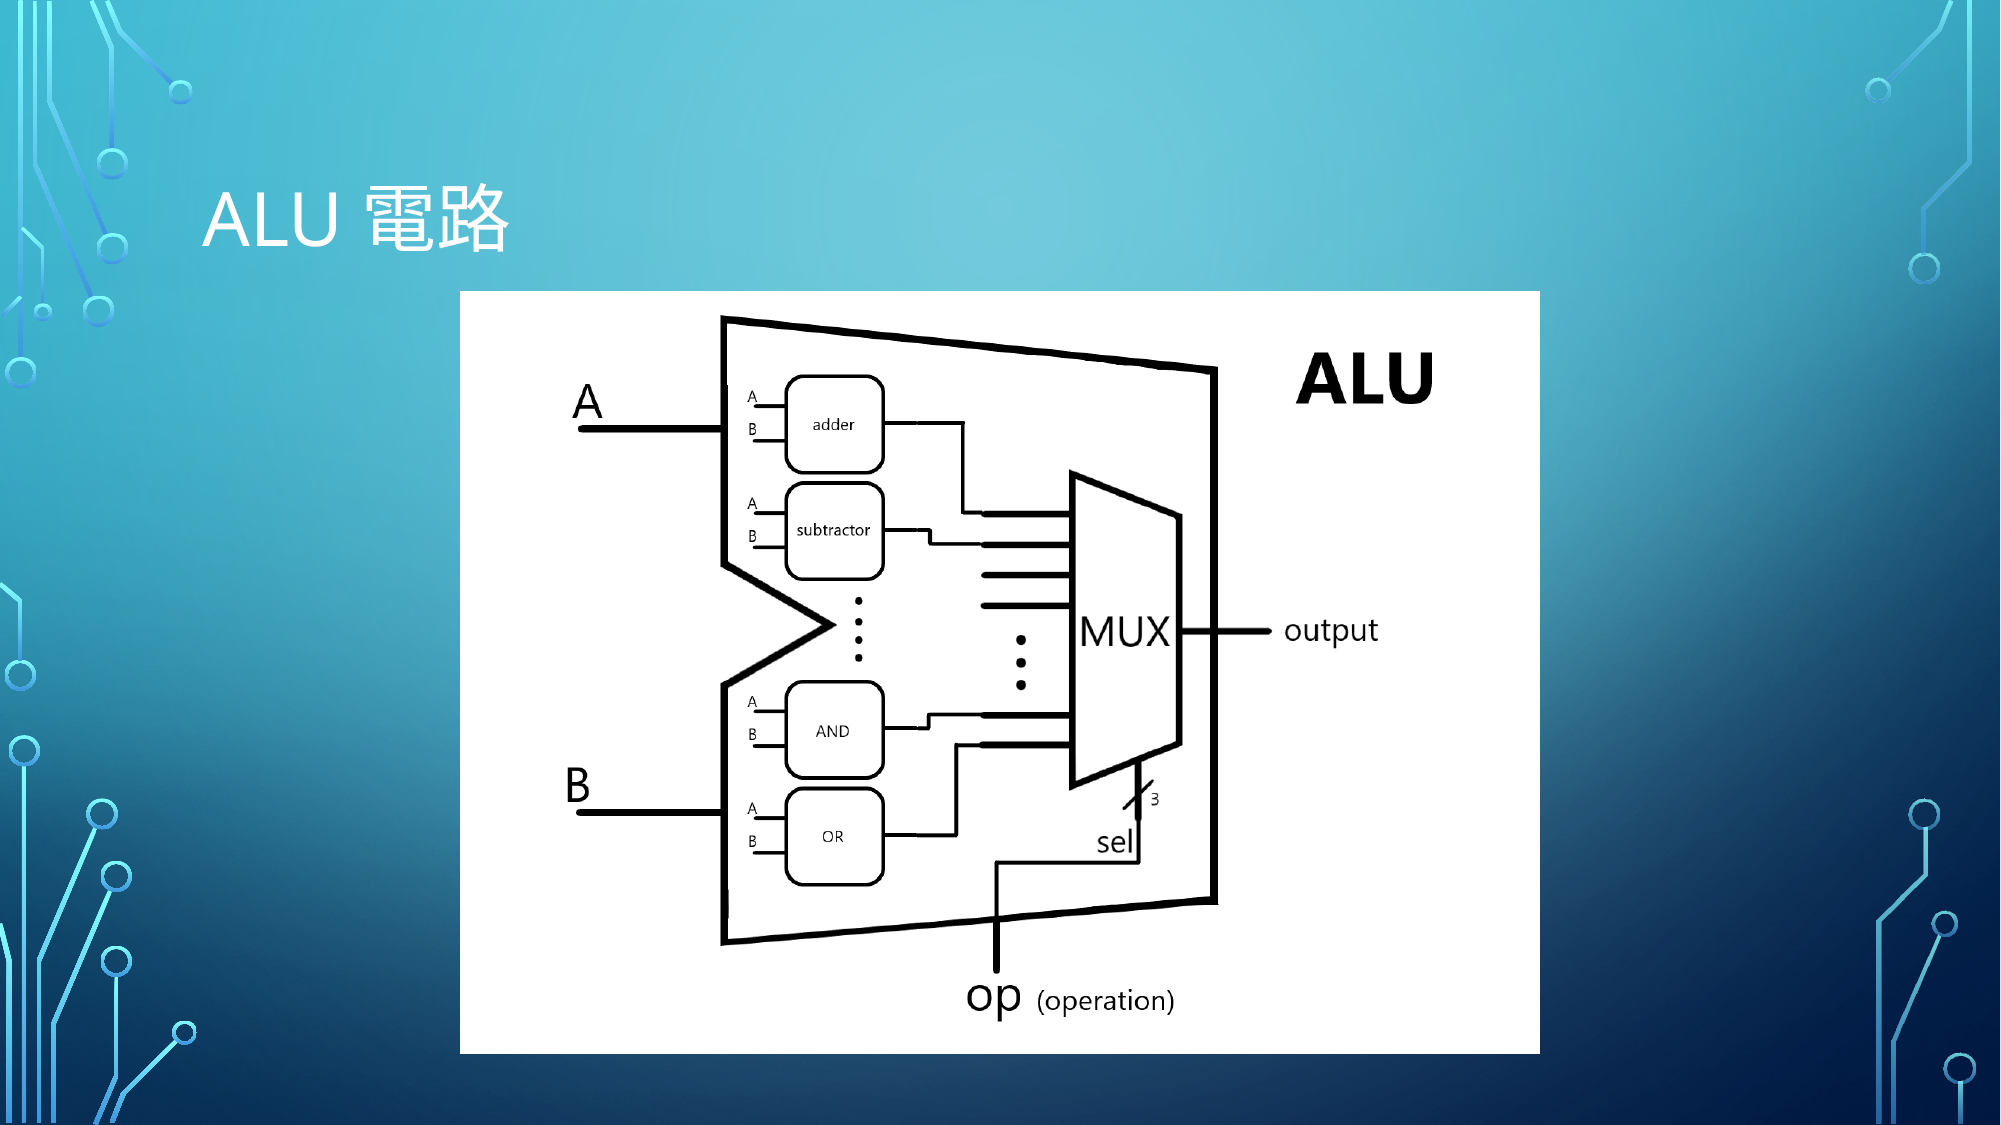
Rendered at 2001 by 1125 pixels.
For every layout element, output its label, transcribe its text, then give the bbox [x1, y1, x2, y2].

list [459, 291, 1541, 1054]
title Alu電路 [187, 101, 1813, 344]
